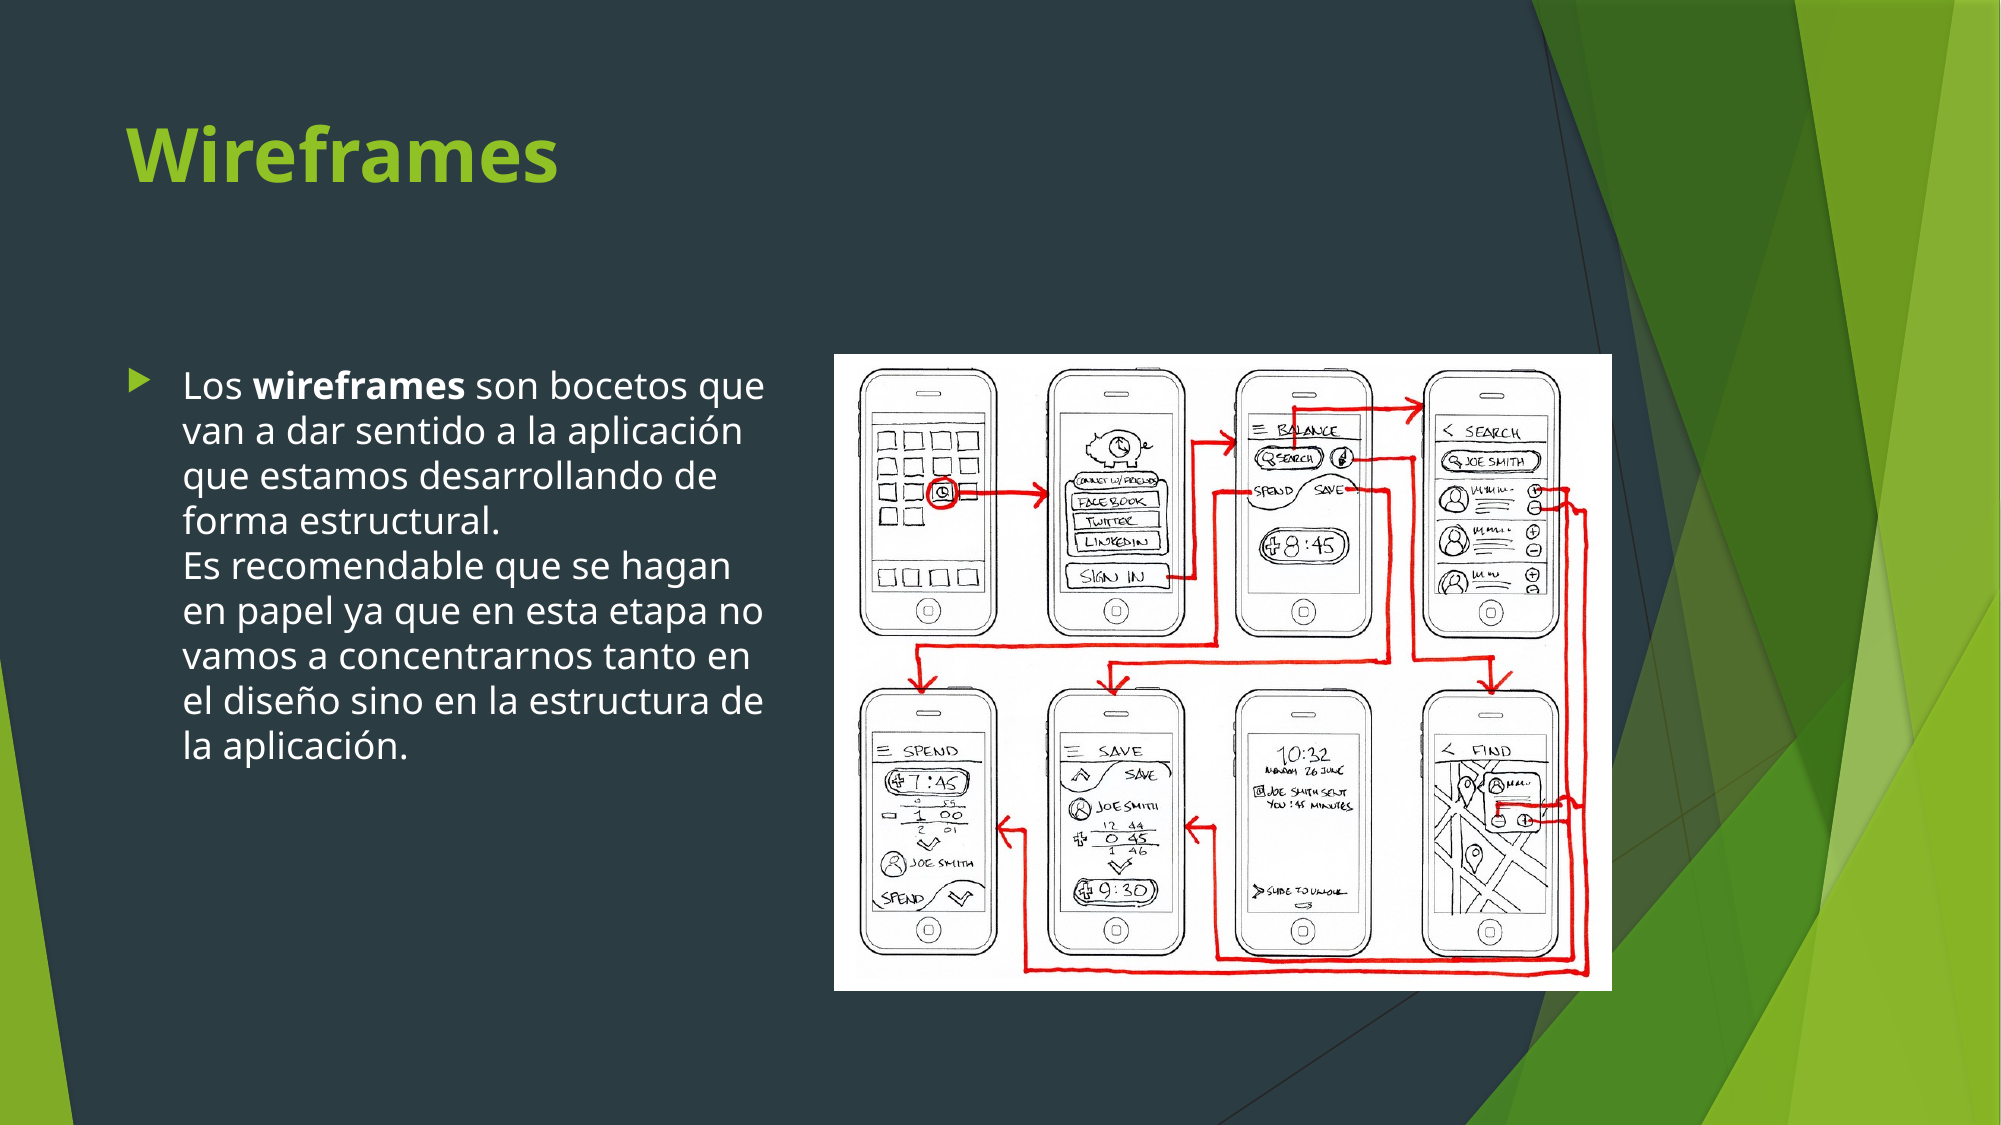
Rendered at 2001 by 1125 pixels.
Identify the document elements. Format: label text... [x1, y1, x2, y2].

list Los wireframes son bocetos que van a dar sentido a la aplicación que estamos desarrollando de forma estructural. Es recomendable que se hagan en papel ya que en esta etapa no vamos a concentrarnos tanto en el diseño sino en la estructura de la aplicación. [111, 354, 798, 992]
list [834, 353, 1613, 992]
title Wireframes [111, 99, 1522, 317]
